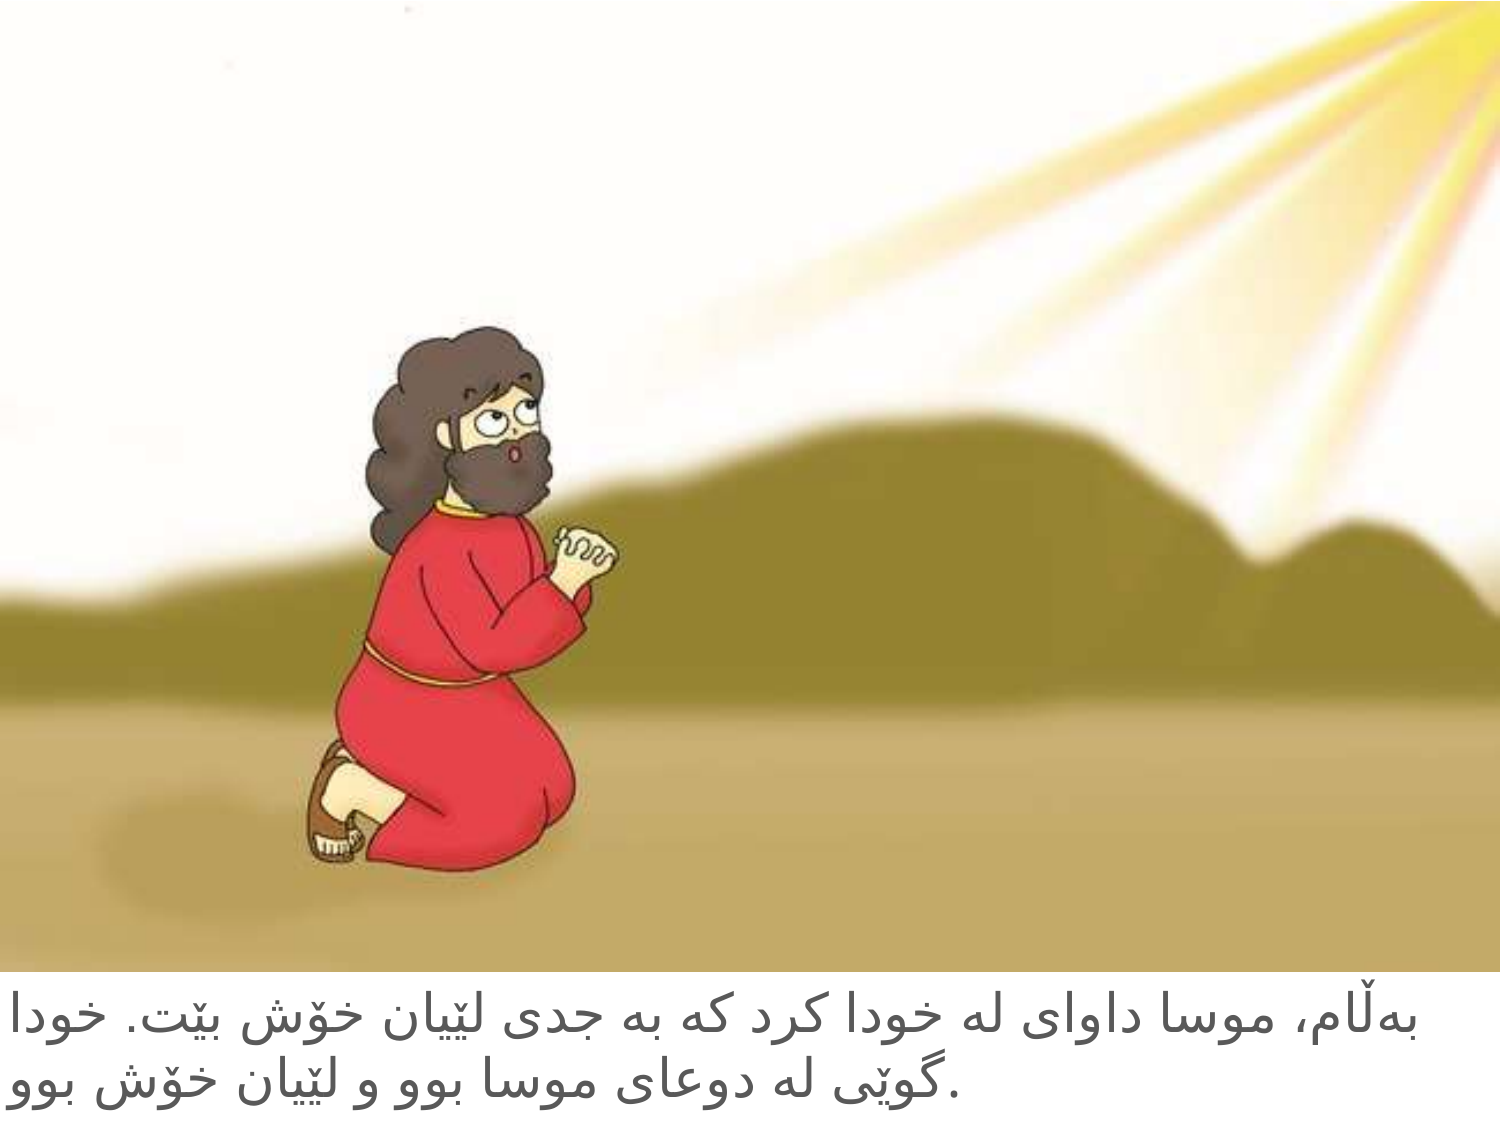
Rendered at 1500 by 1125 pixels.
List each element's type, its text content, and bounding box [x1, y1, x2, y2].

picture [0, 0, 1500, 972]
text_box بەڵام، موسا داوای لە خودا کرد کە بە جدی لێیان خۆش بێت. خودا گوێی لە دوعای موسا بوو و لێیان خۆش بوو. [0, 979, 1500, 1116]
